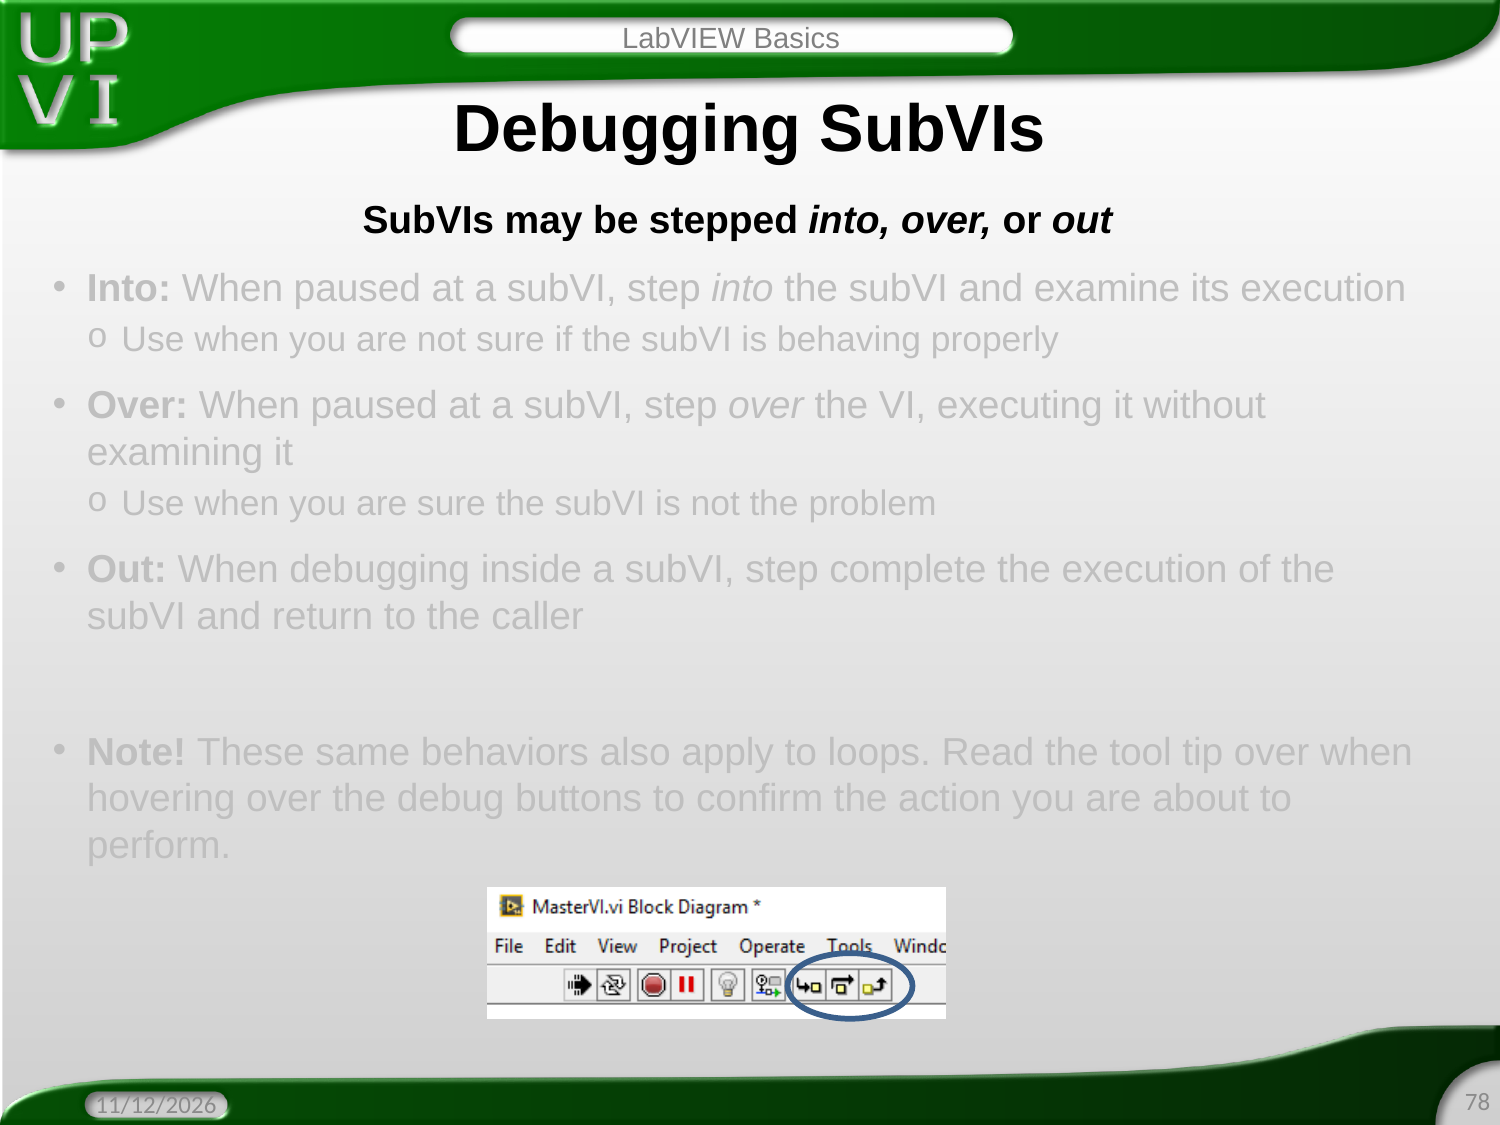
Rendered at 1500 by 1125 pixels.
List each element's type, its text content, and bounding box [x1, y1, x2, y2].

list SubVIs may be stepped into, over, or out Into: When paused at a subVI, step into the subVI and examine its execution Use when you are not sure if the subVI is behaving properly Over: When paused at a subVI, step over the VI, executing it without examining it Use when you are sure the subVI is not the problem Out: When debugging inside a subVI, step complete the execution of the subVI and return to the caller Note! These same behaviors also apply to loops. Read the tool tip over when hovering over the debug buttons to confirm the action you are about to perform. [37, 187, 1438, 925]
title Debugging SubVIs [75, 75, 1425, 175]
footer LabVIEW Basics [450, 6, 1013, 67]
slide_number 78 [1155, 1069, 1500, 1125]
picture [0, 0, 1500, 1125]
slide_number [75, 1073, 238, 1125]
